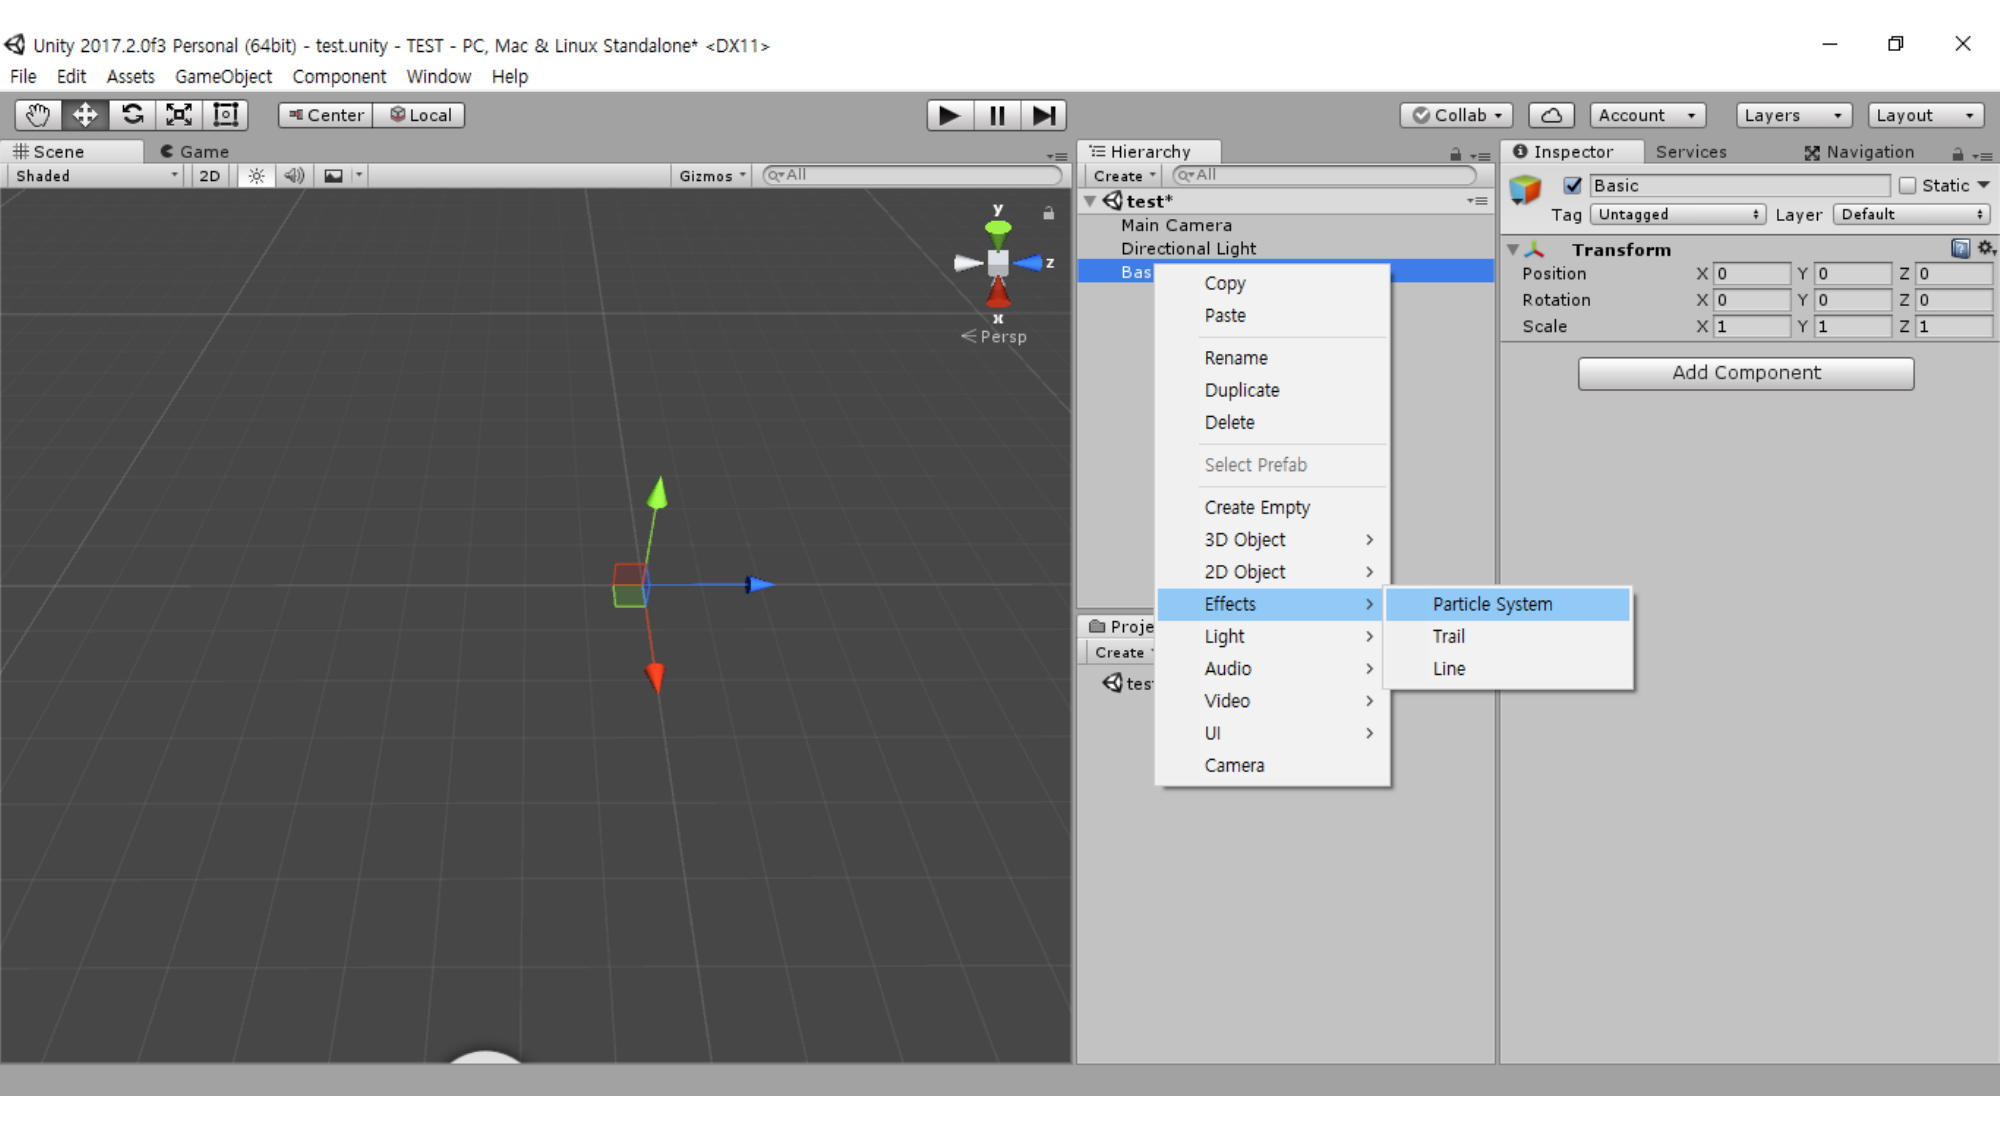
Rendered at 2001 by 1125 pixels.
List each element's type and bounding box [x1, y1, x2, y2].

list [0, 29, 2000, 1096]
